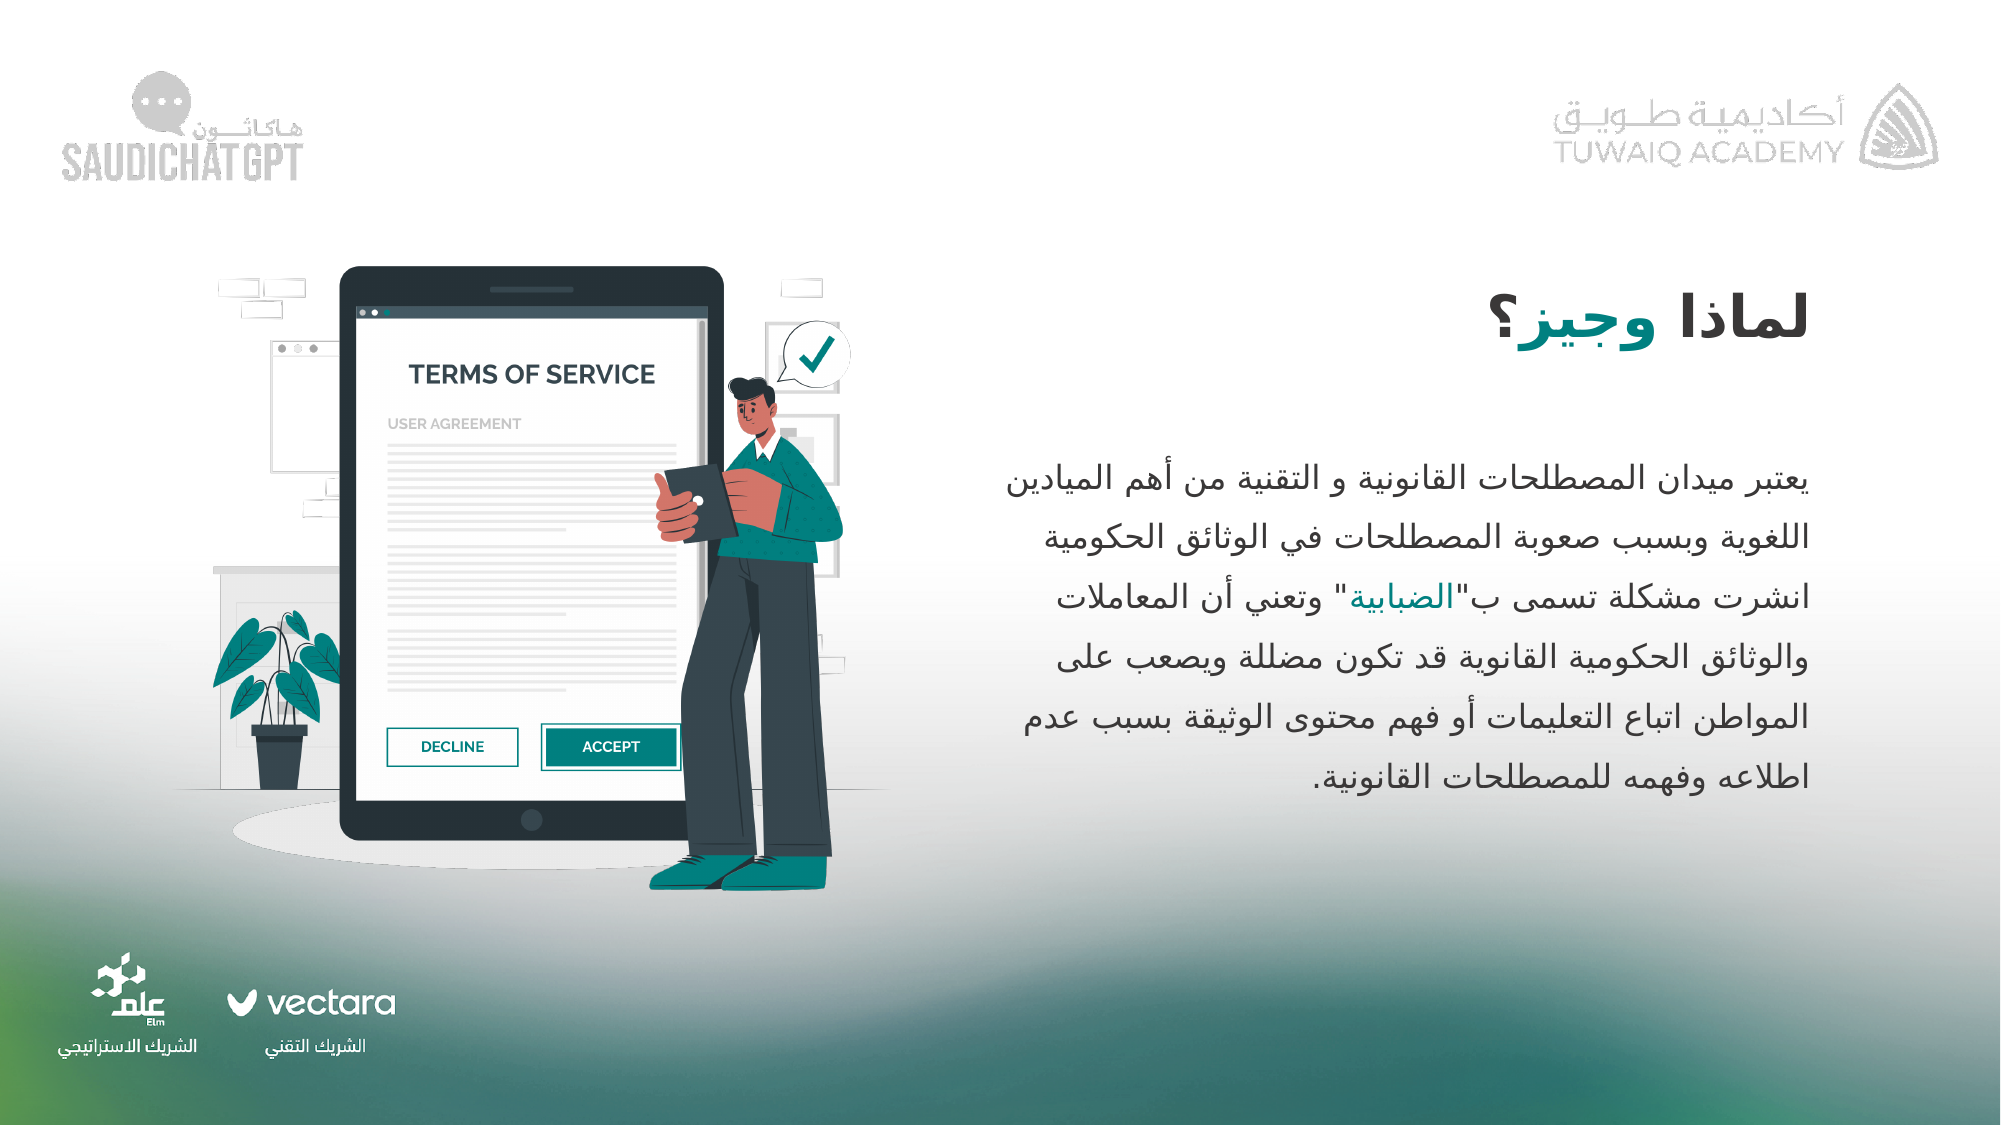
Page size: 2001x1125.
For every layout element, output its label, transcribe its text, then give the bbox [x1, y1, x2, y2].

list يعتبر ميدان المصطلحات القانونية و التقنية من أهم الميادين اللغوية وبسبب صعوبة المصطلحات في الوثائق الحكومية انشرت مشكلة تسمى ب"الضبابية" وتعني أن المعاملات والوثائق الحكومية القانوية قد تكون مضللة ويصعب على المواطن اتباع التعليمات أو فهم محتوى الوثيقة بسبب عدم اطلاعه وفهمه للمصطلحات القانونية. [954, 428, 1827, 846]
text_box لماذا وجيز؟ [920, 279, 1827, 365]
picture [0, 0, 2001, 1125]
